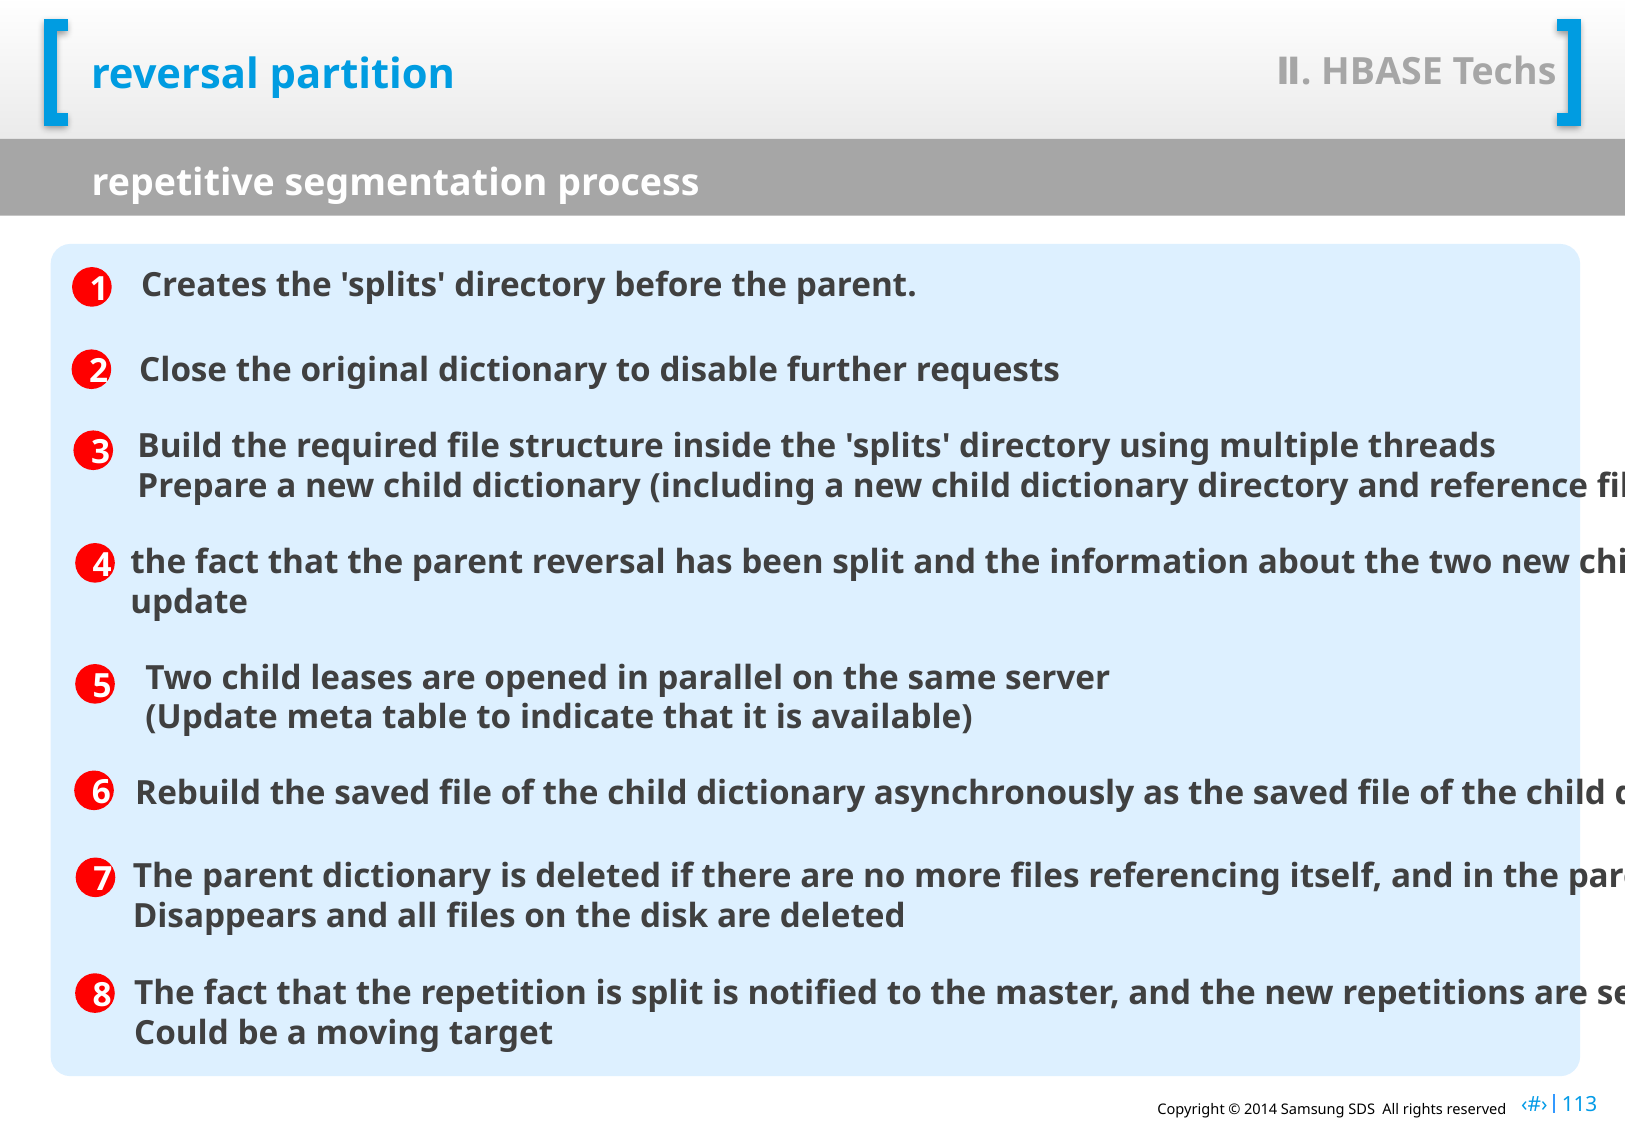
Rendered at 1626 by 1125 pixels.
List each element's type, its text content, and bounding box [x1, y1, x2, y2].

list repetitive segmentation process [91, 144, 1586, 218]
text_box Rebuild the saved file of the child dictionary asynchronously as the saved file of the child dictionary [120, 764, 1625, 819]
text_box 2 [71, 349, 112, 390]
text_box Two child leases are opened in parallel on the same server (Update meta table to indicate that it is available) [130, 648, 1127, 743]
text_box Creates the 'splits' directory before the parent. [126, 255, 933, 310]
text_box Build the required file structure inside the 'splits' directory using multiple threads Prepare a new child dictionary (including a new child dictionary directory and reference file) [122, 416, 1625, 512]
text_box [48, 241, 1583, 1079]
text_box the fact that the parent reversal has been split and the information about the two new child relocations in the meta table. update [115, 532, 1625, 628]
text_box 8 [75, 973, 115, 1013]
text_box 6 [74, 770, 114, 811]
text_box The parent dictionary is deleted if there are no more files referencing itself, and in the parent entry in the meta table. Disappears and all files on the disk are deleted [118, 846, 1625, 942]
text_box Close the original dictionary to disable further requests [124, 340, 1077, 396]
text_box The fact that the repetition is split is notified to the master, and the new repetitions are sent to other servers for load balancing. Could be a moving target [119, 963, 1625, 1059]
text_box 5 [75, 664, 115, 704]
text_box [0, 137, 1625, 218]
title reversal partition [90, 33, 1439, 111]
text_box 4 [75, 543, 115, 583]
text_box 1 [72, 267, 112, 307]
text_box 3 [73, 430, 114, 471]
text_box Ⅱ. HBASE Techs [1184, 30, 1572, 108]
text_box 7 [75, 857, 116, 898]
